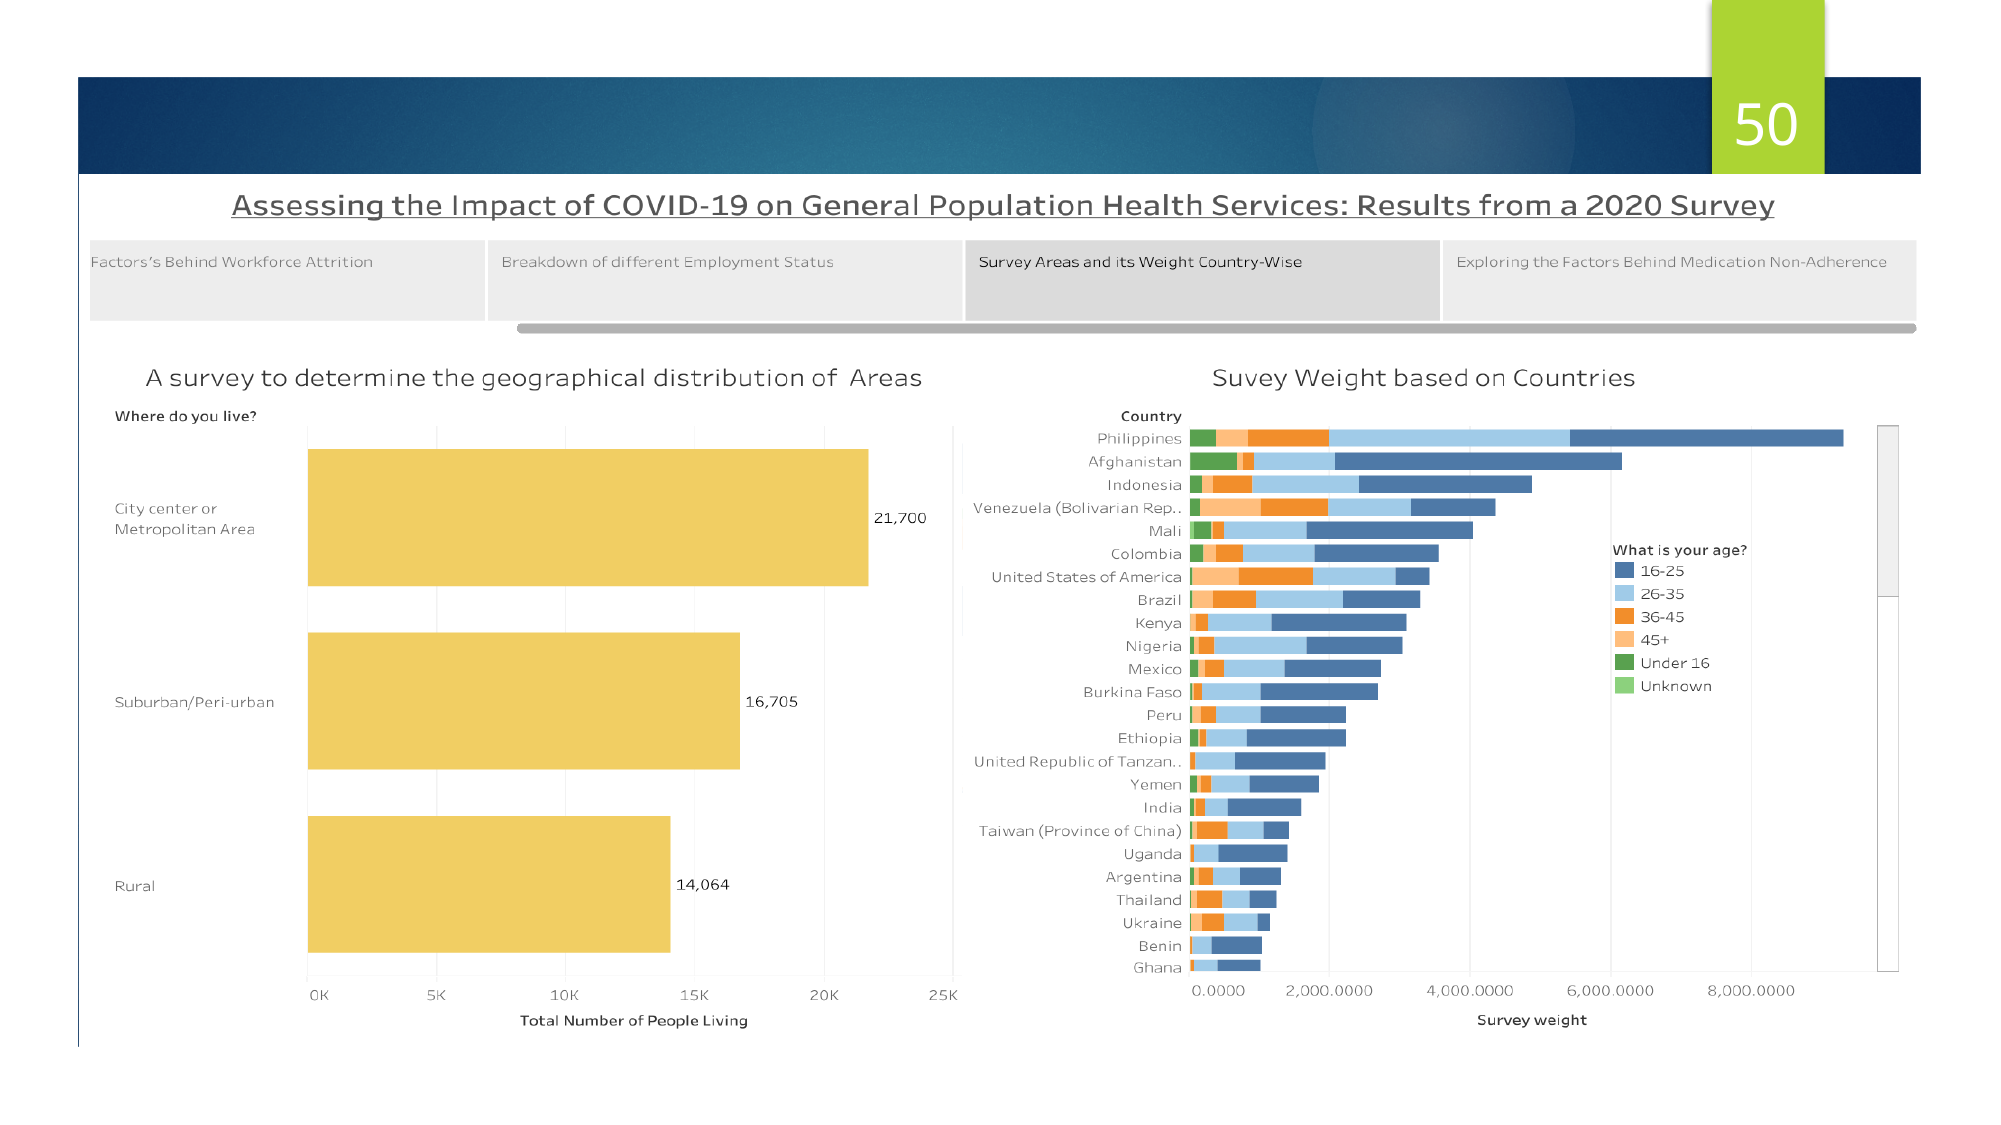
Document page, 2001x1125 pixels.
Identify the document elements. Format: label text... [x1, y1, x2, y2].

picture [78, 174, 1927, 1059]
slide_number 50 [1698, 48, 1836, 171]
